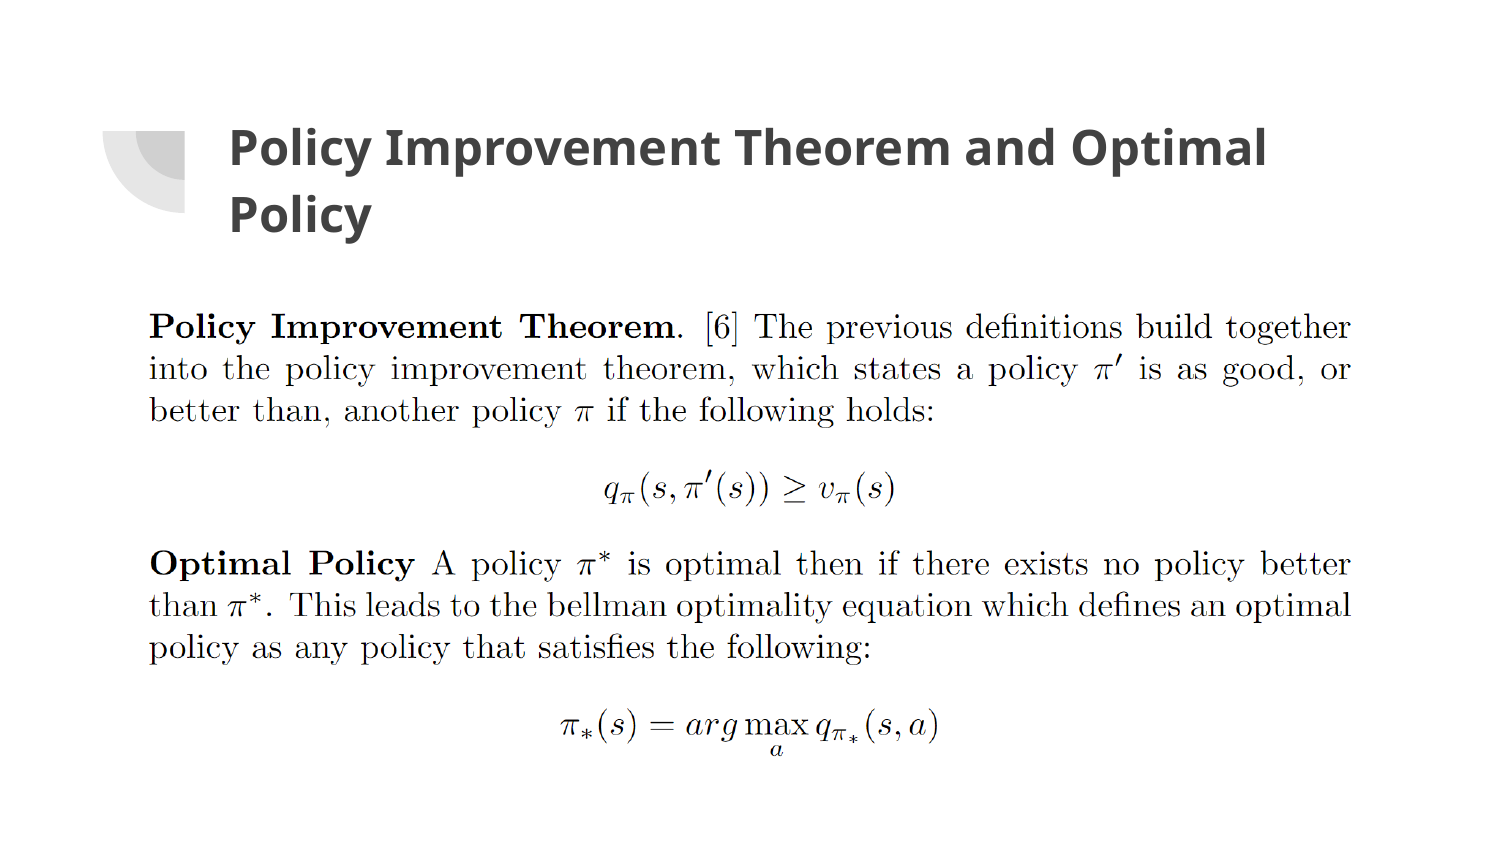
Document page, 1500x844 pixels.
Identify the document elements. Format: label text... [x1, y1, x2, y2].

picture [127, 291, 1373, 774]
title Policy Improvement Theorem and Optimal Policy [213, 98, 1438, 263]
